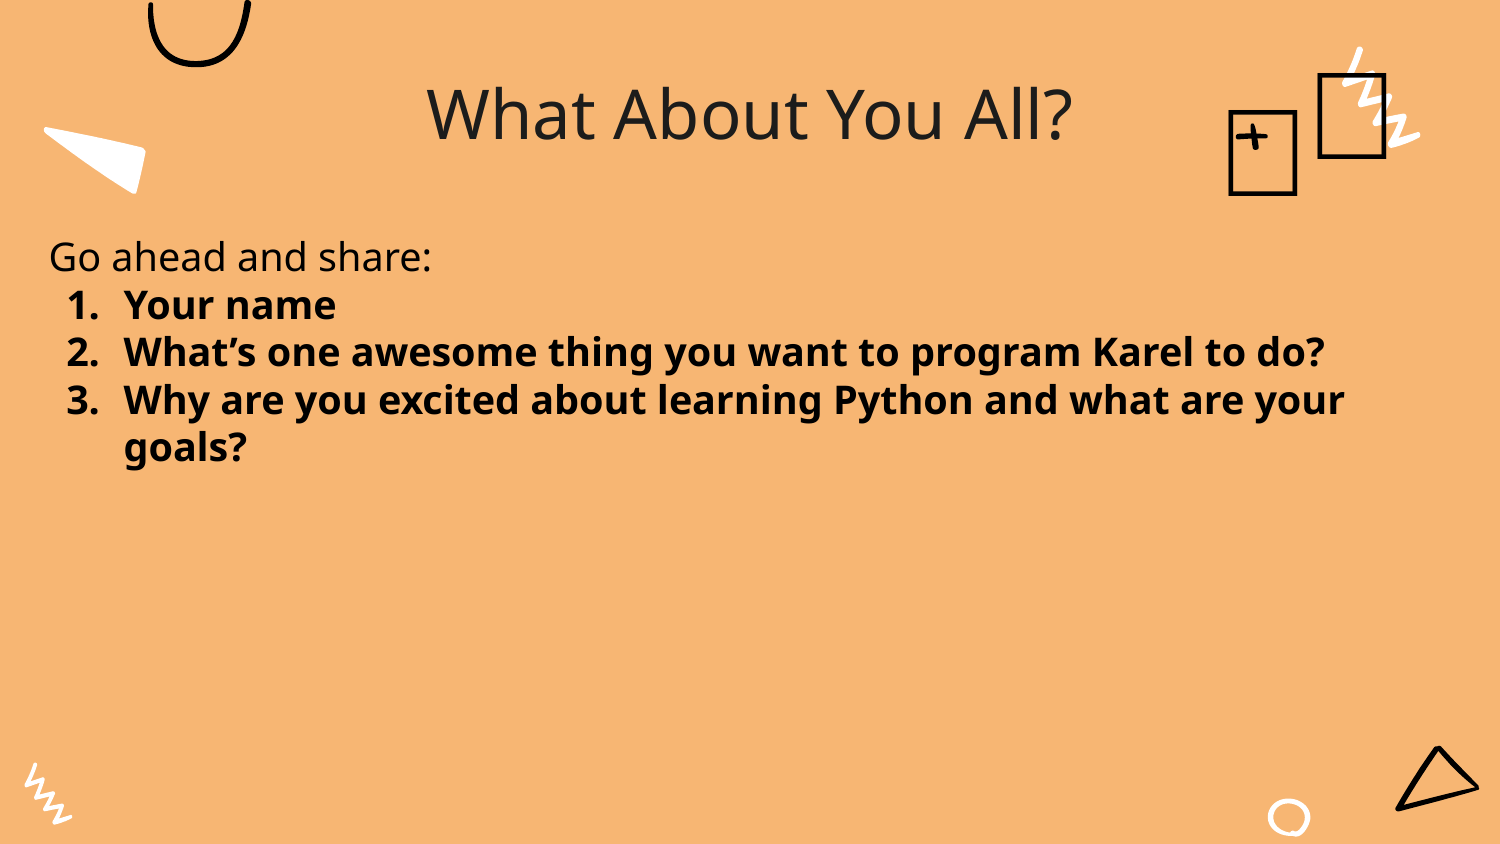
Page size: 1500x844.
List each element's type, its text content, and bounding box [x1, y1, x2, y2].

text_box Go ahead and share: Your name What’s one awesome thing you want to program Karel to do? Why are you excited about learning Python and what are your goals? [33, 217, 1467, 485]
title What About You All? [118, 55, 1196, 144]
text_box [1201, 0, 1500, 217]
